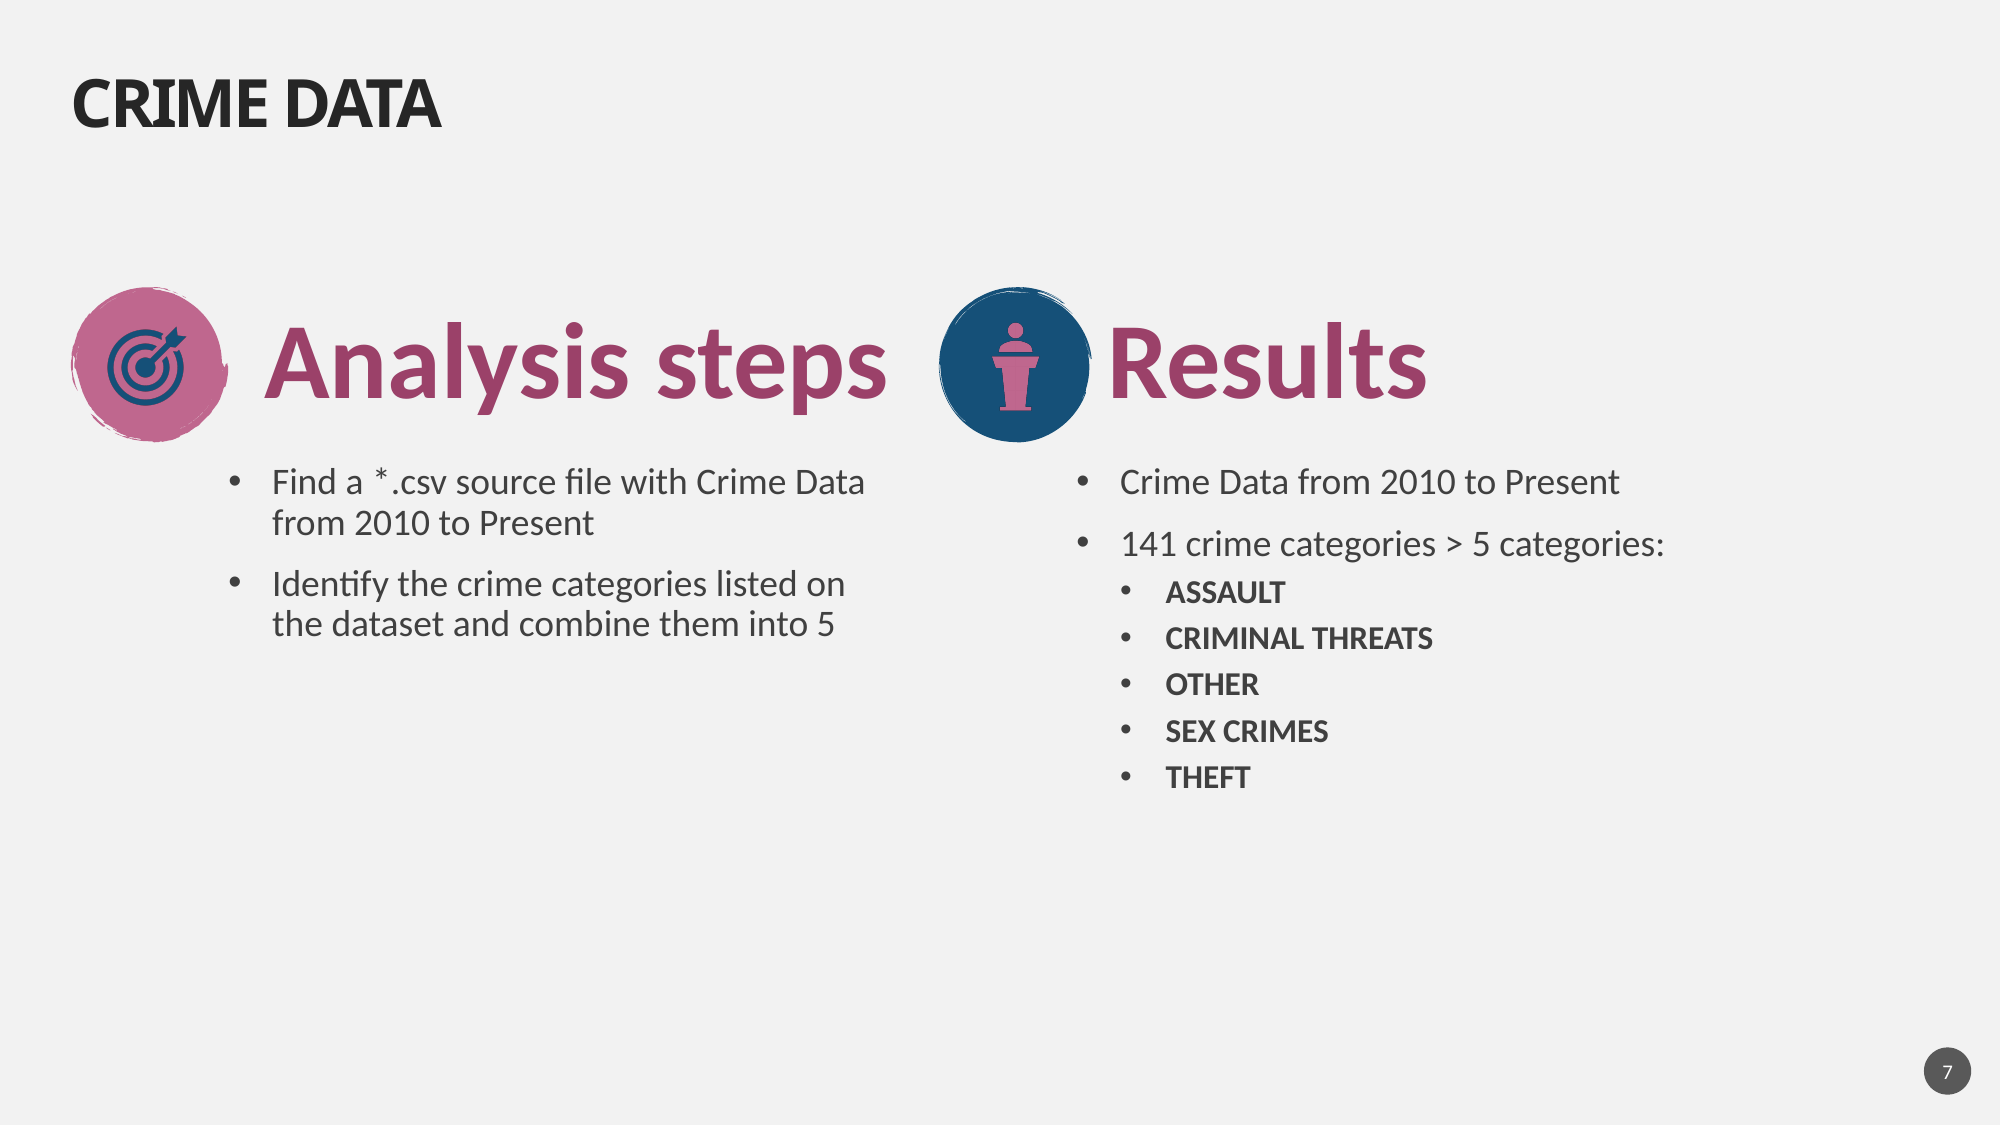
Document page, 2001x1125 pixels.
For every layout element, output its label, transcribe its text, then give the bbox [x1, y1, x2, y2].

picture [967, 306, 1063, 426]
title CRIME DATA [70, 70, 1735, 142]
list Analysis steps [264, 305, 924, 469]
list Find a *.csv source file with Crime Data from 2010 to Present Identify the crime categories listed on the dataset and combine them into 5 [228, 462, 877, 863]
slide_number 7 [1923, 1047, 1972, 1095]
picture [99, 324, 195, 408]
text_box [938, 287, 1092, 443]
list Crime Data from 2010 to Present 141 crime categories > 5 categories: ASSAULT CRIMINAL THREATS OTHER SEX CRIMES THEFT [1076, 462, 1874, 863]
text_box Results [1107, 305, 1695, 471]
text_box [70, 287, 229, 443]
